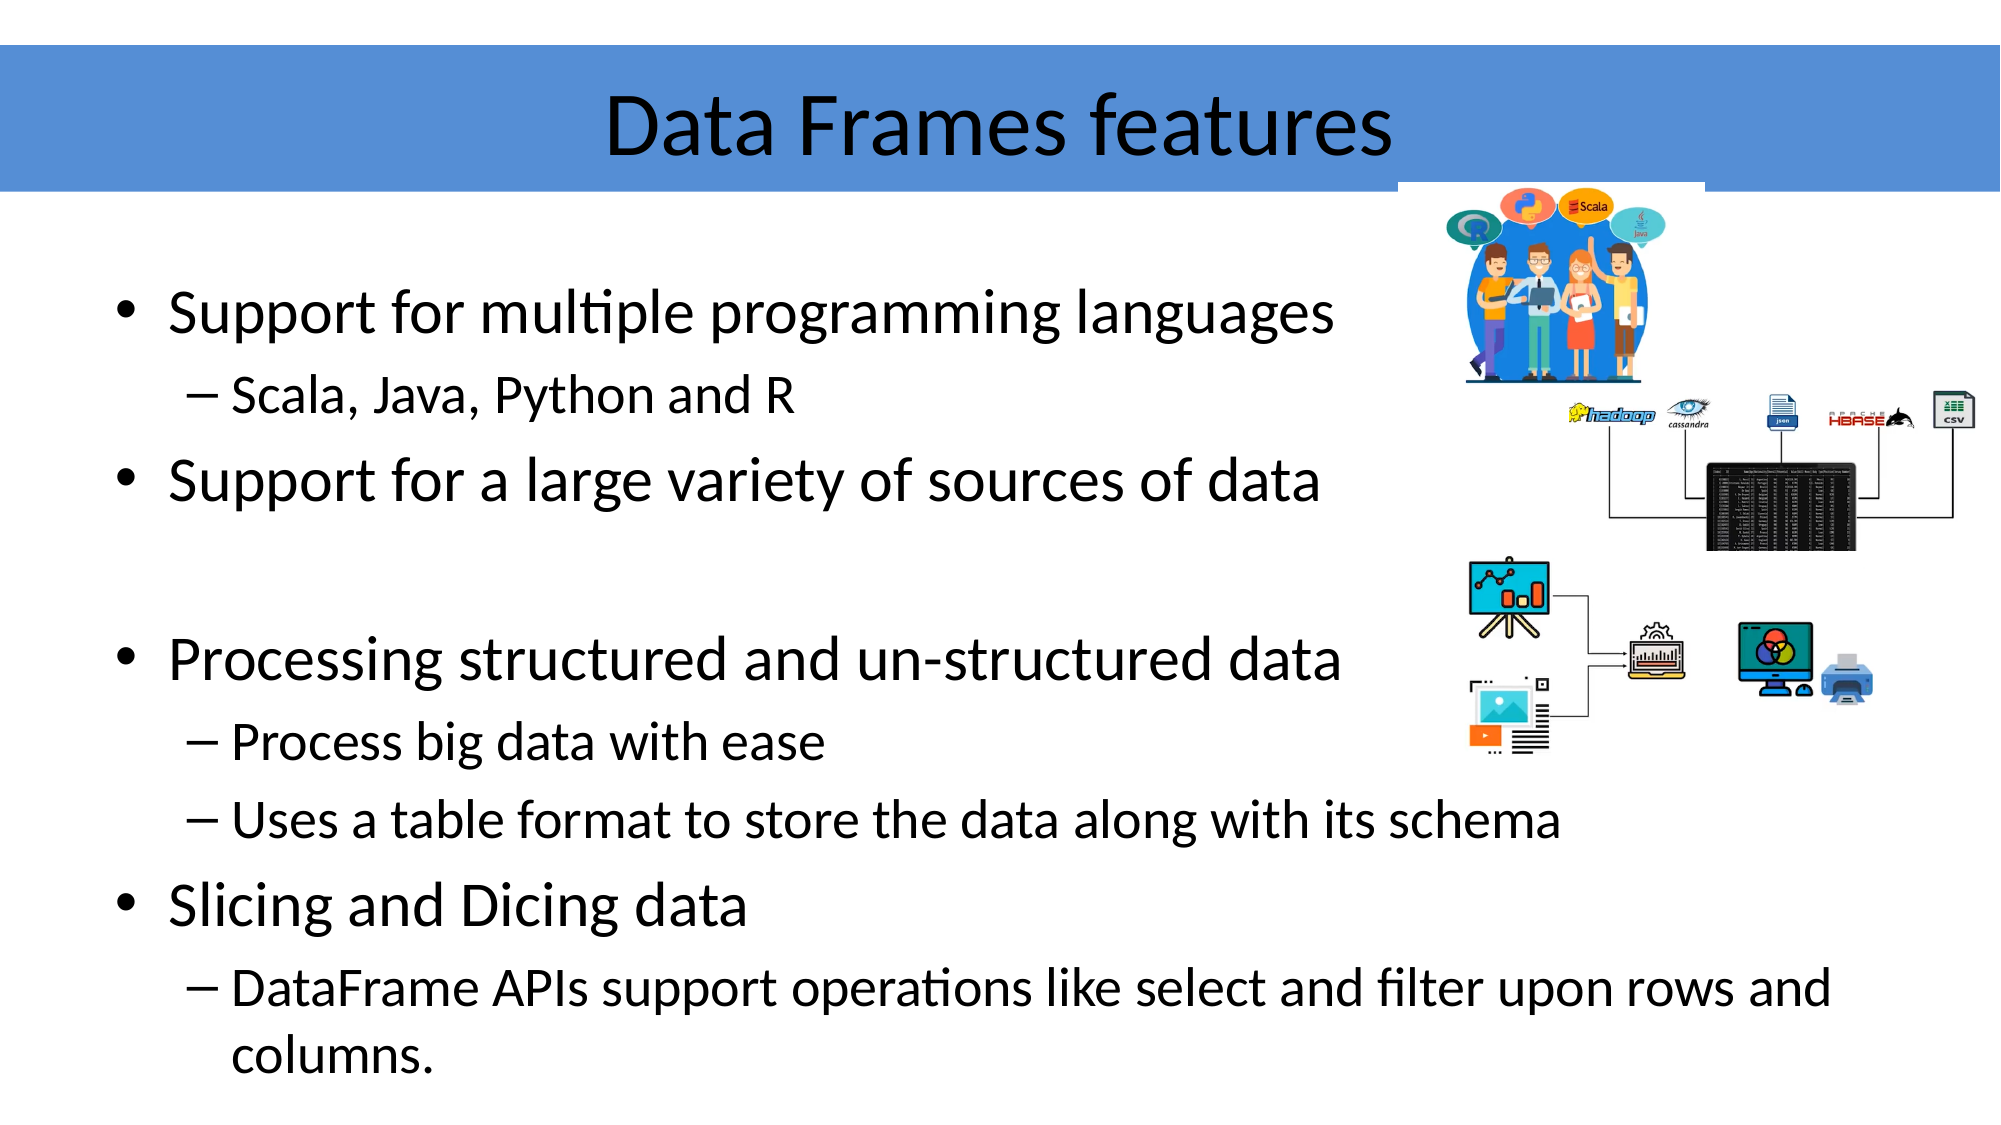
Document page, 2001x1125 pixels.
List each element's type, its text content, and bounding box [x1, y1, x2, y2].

list Support for multiple programming languages Scala, Java, Python and R Support for a large variety of sources of data Processing structured and un-structured data Process big data with ease Uses a table format to store the data along with its schema Slicing and Dicing data DataFrame APIs support operations like select and filter upon rows and columns. [99, 262, 1900, 1095]
picture [1398, 182, 1989, 762]
title Data Frames features [0, 45, 2000, 192]
